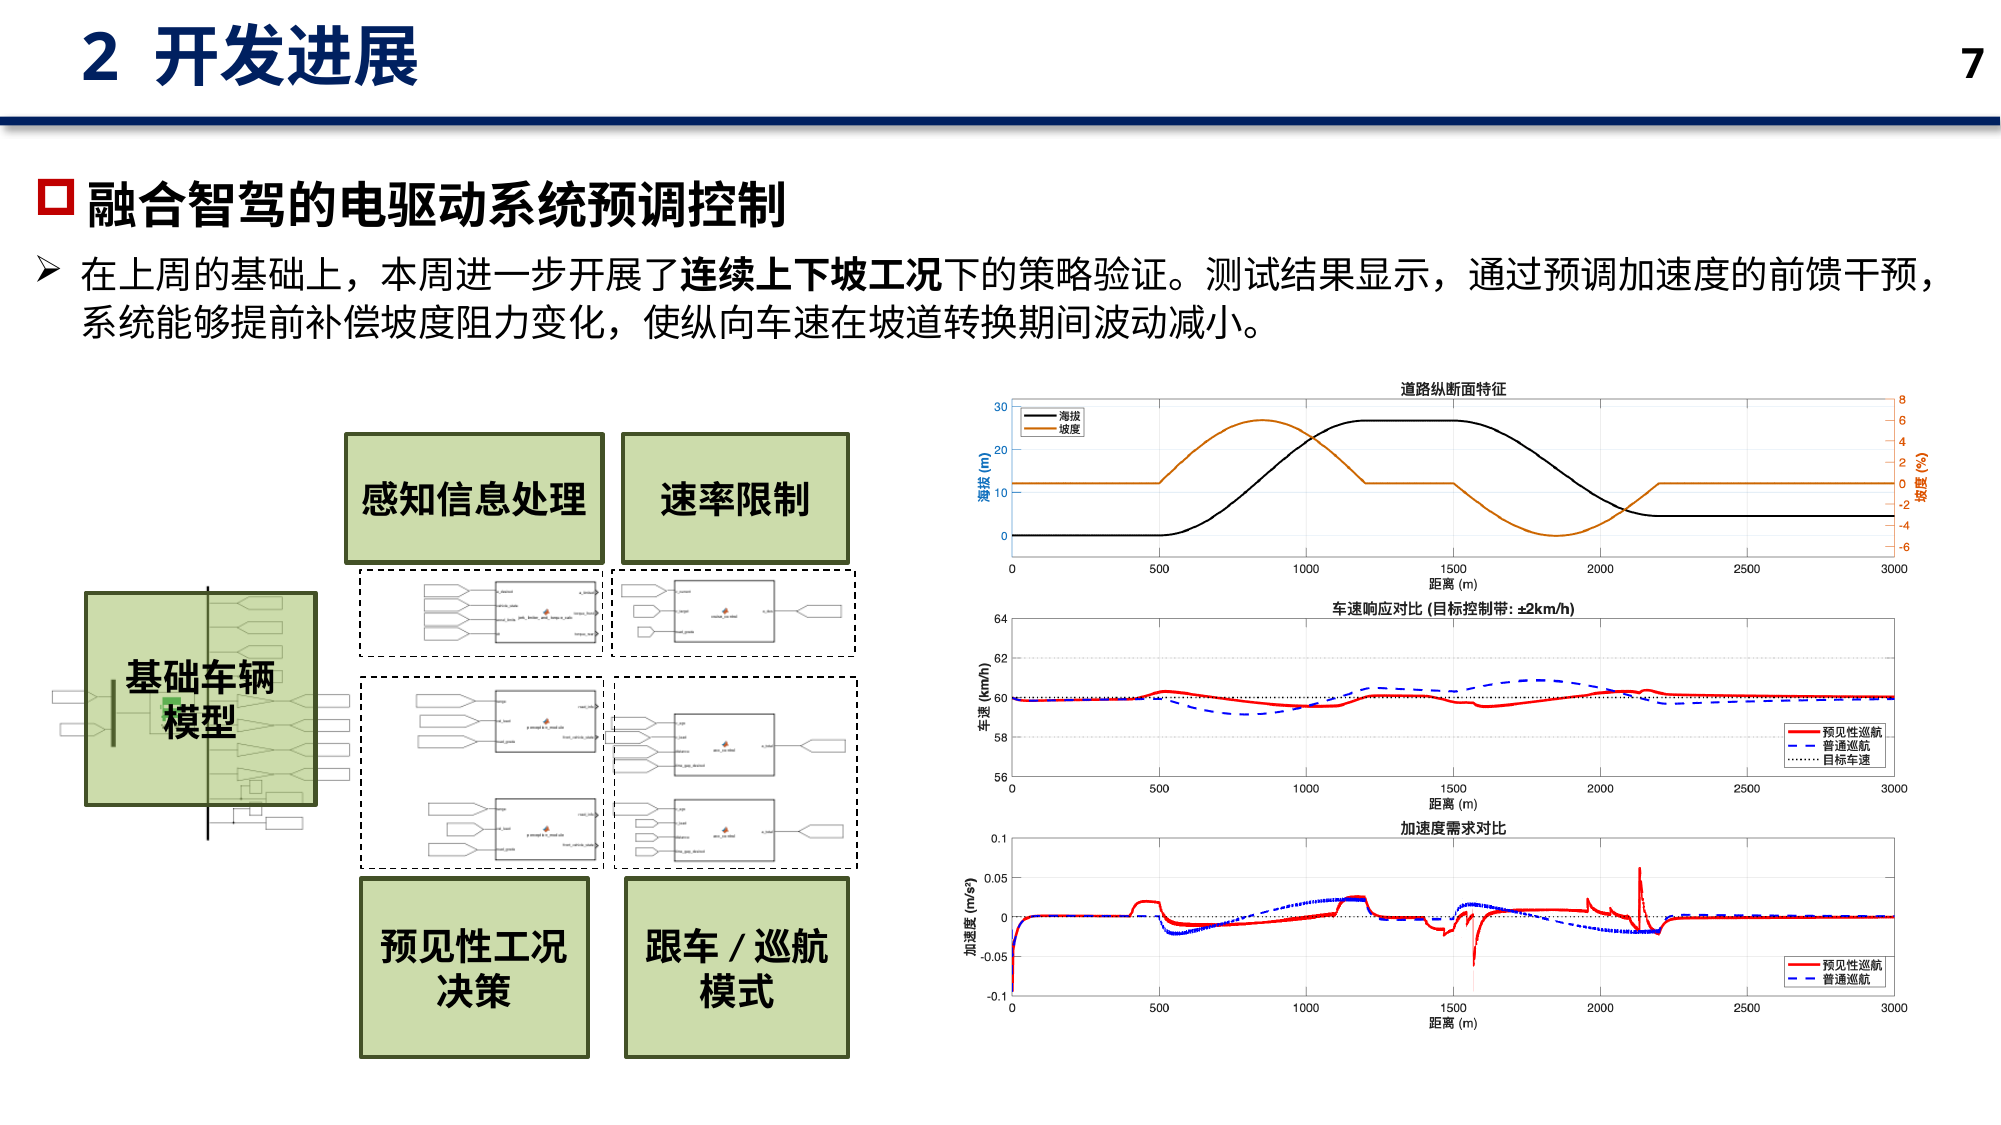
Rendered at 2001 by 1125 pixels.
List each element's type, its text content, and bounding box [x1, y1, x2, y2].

text_box 感知信息处理 [344, 432, 605, 504]
picture [40, 506, 887, 906]
text_box 2 开发进展 [66, 14, 1638, 104]
picture [961, 380, 1929, 1032]
text_box 速率限制 [621, 432, 850, 504]
text_box 在上周的基础上，本周进一步开展了连续上下坡工况下的策略验证。测试结果显示，通过预调加速度的前馈干预，系统能够提前补偿坡度阻力变化，使纵向车速在坡道转换期间波动减小。 [19, 240, 1981, 355]
slide_number 7 [1884, 35, 2000, 95]
text_box 融合智驾的电驱动系统预调控制 [19, 148, 1111, 240]
text_box 预见性工况决策 [359, 915, 590, 1059]
text_box 跟车/巡航模式 [624, 915, 850, 1059]
